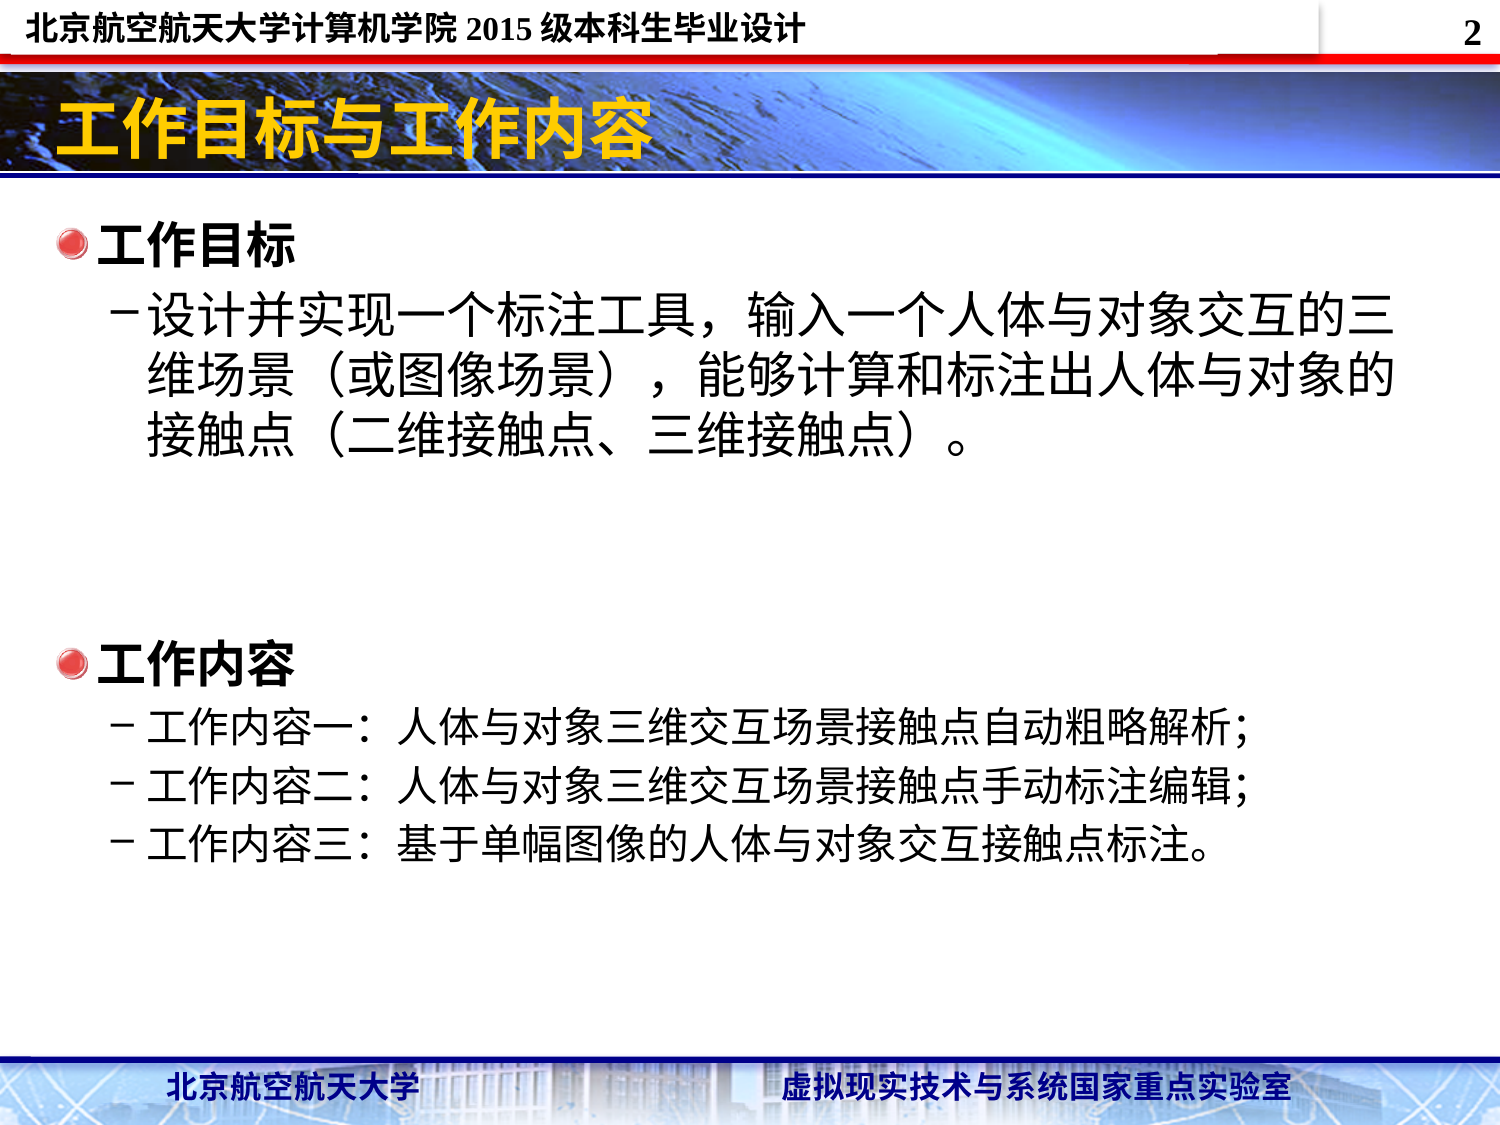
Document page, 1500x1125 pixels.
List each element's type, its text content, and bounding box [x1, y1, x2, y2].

picture [54, 645, 90, 681]
list 工作目标 设计并实现一个标注工具，输入一个人体与对象交互的三维场景（或图像场景），能够计算和标注出人体与对象的接触点（二维接触点、三维接触点）。 工作内容 工作内容一：人体与对象三维交互场景接触点自动粗略解析； 工作内容二：人体与对象三维交互场景接触点手动标注编辑； 工作内容三：基于单幅图像的人体与对象交互接触点标注。 [39, 205, 1455, 840]
slide_number 2 [1317, 0, 1498, 54]
title 工作目标与工作内容 [39, 74, 1455, 179]
picture [0, 72, 1500, 171]
picture [0, 1063, 1500, 1125]
picture [54, 225, 90, 261]
